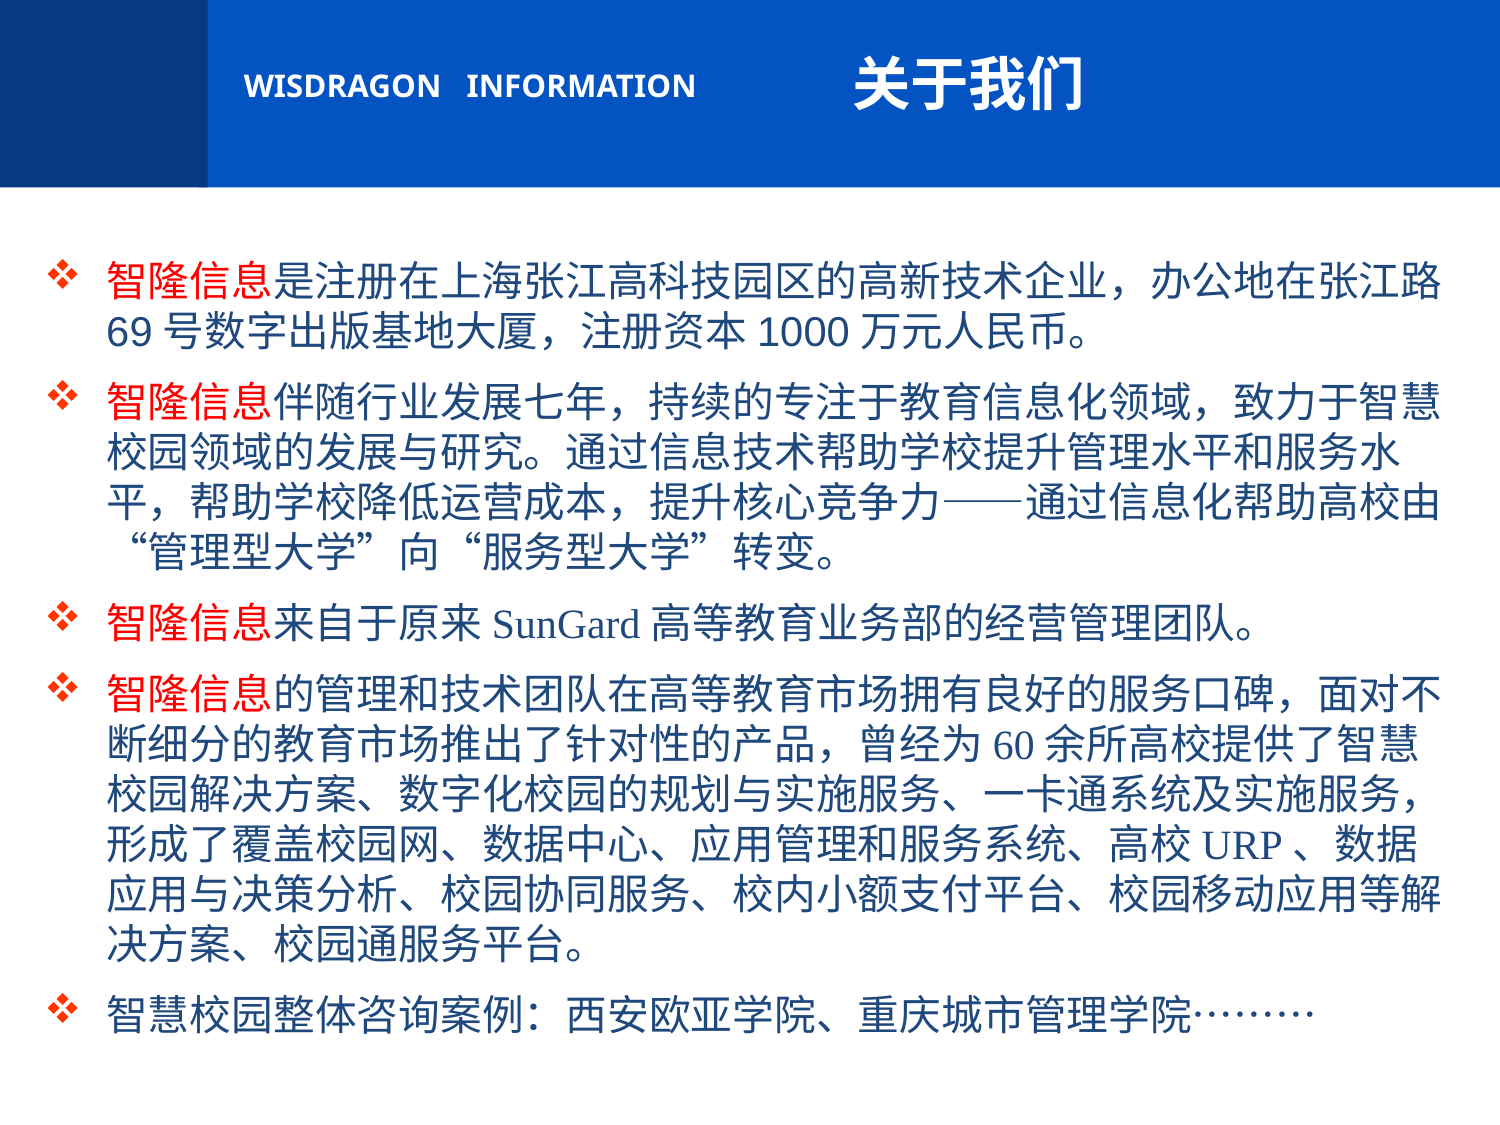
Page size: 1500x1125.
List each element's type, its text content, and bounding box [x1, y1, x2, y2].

text_box 智隆信息是注册在上海张江高科技园区的高新技术企业，办公地在张江路69号数字出版基地大厦，注册资本1000万元人民币。 智隆信息伴随行业发展七年，持续的专注于教育信息化领域，致力于智慧校园领域的发展与研究。通过信息技术帮助学校提升管理水平和服务水平，帮助学校降低运营成本，提升核心竞争力——通过信息化帮助高校由“管理型大学”向“服务型大学”转变。 智隆信息来自于原来SunGard高等教育业务部的经营管理团队。 智隆信息的管理和技术团队在高等教育市场拥有良好的服务口碑，面对不断细分的教育市场推出了针对性的产品，曾经为60余所高校提供了智慧校园解决方案、数字化校园的规划与实施服务、一卡通系统及实施服务，形成了覆盖校园网、数据中心、应用管理和服务系统、高校URP、数据应用与决策分析、校园协同服务、校内小额支付平台、校园移动应用等解决方案、校园通服务平台。 智慧校园整体咨询案例：西安欧亚学院、重庆城市管理学院……… [29, 247, 1459, 1046]
text_box 关于我们 [702, 39, 1235, 125]
